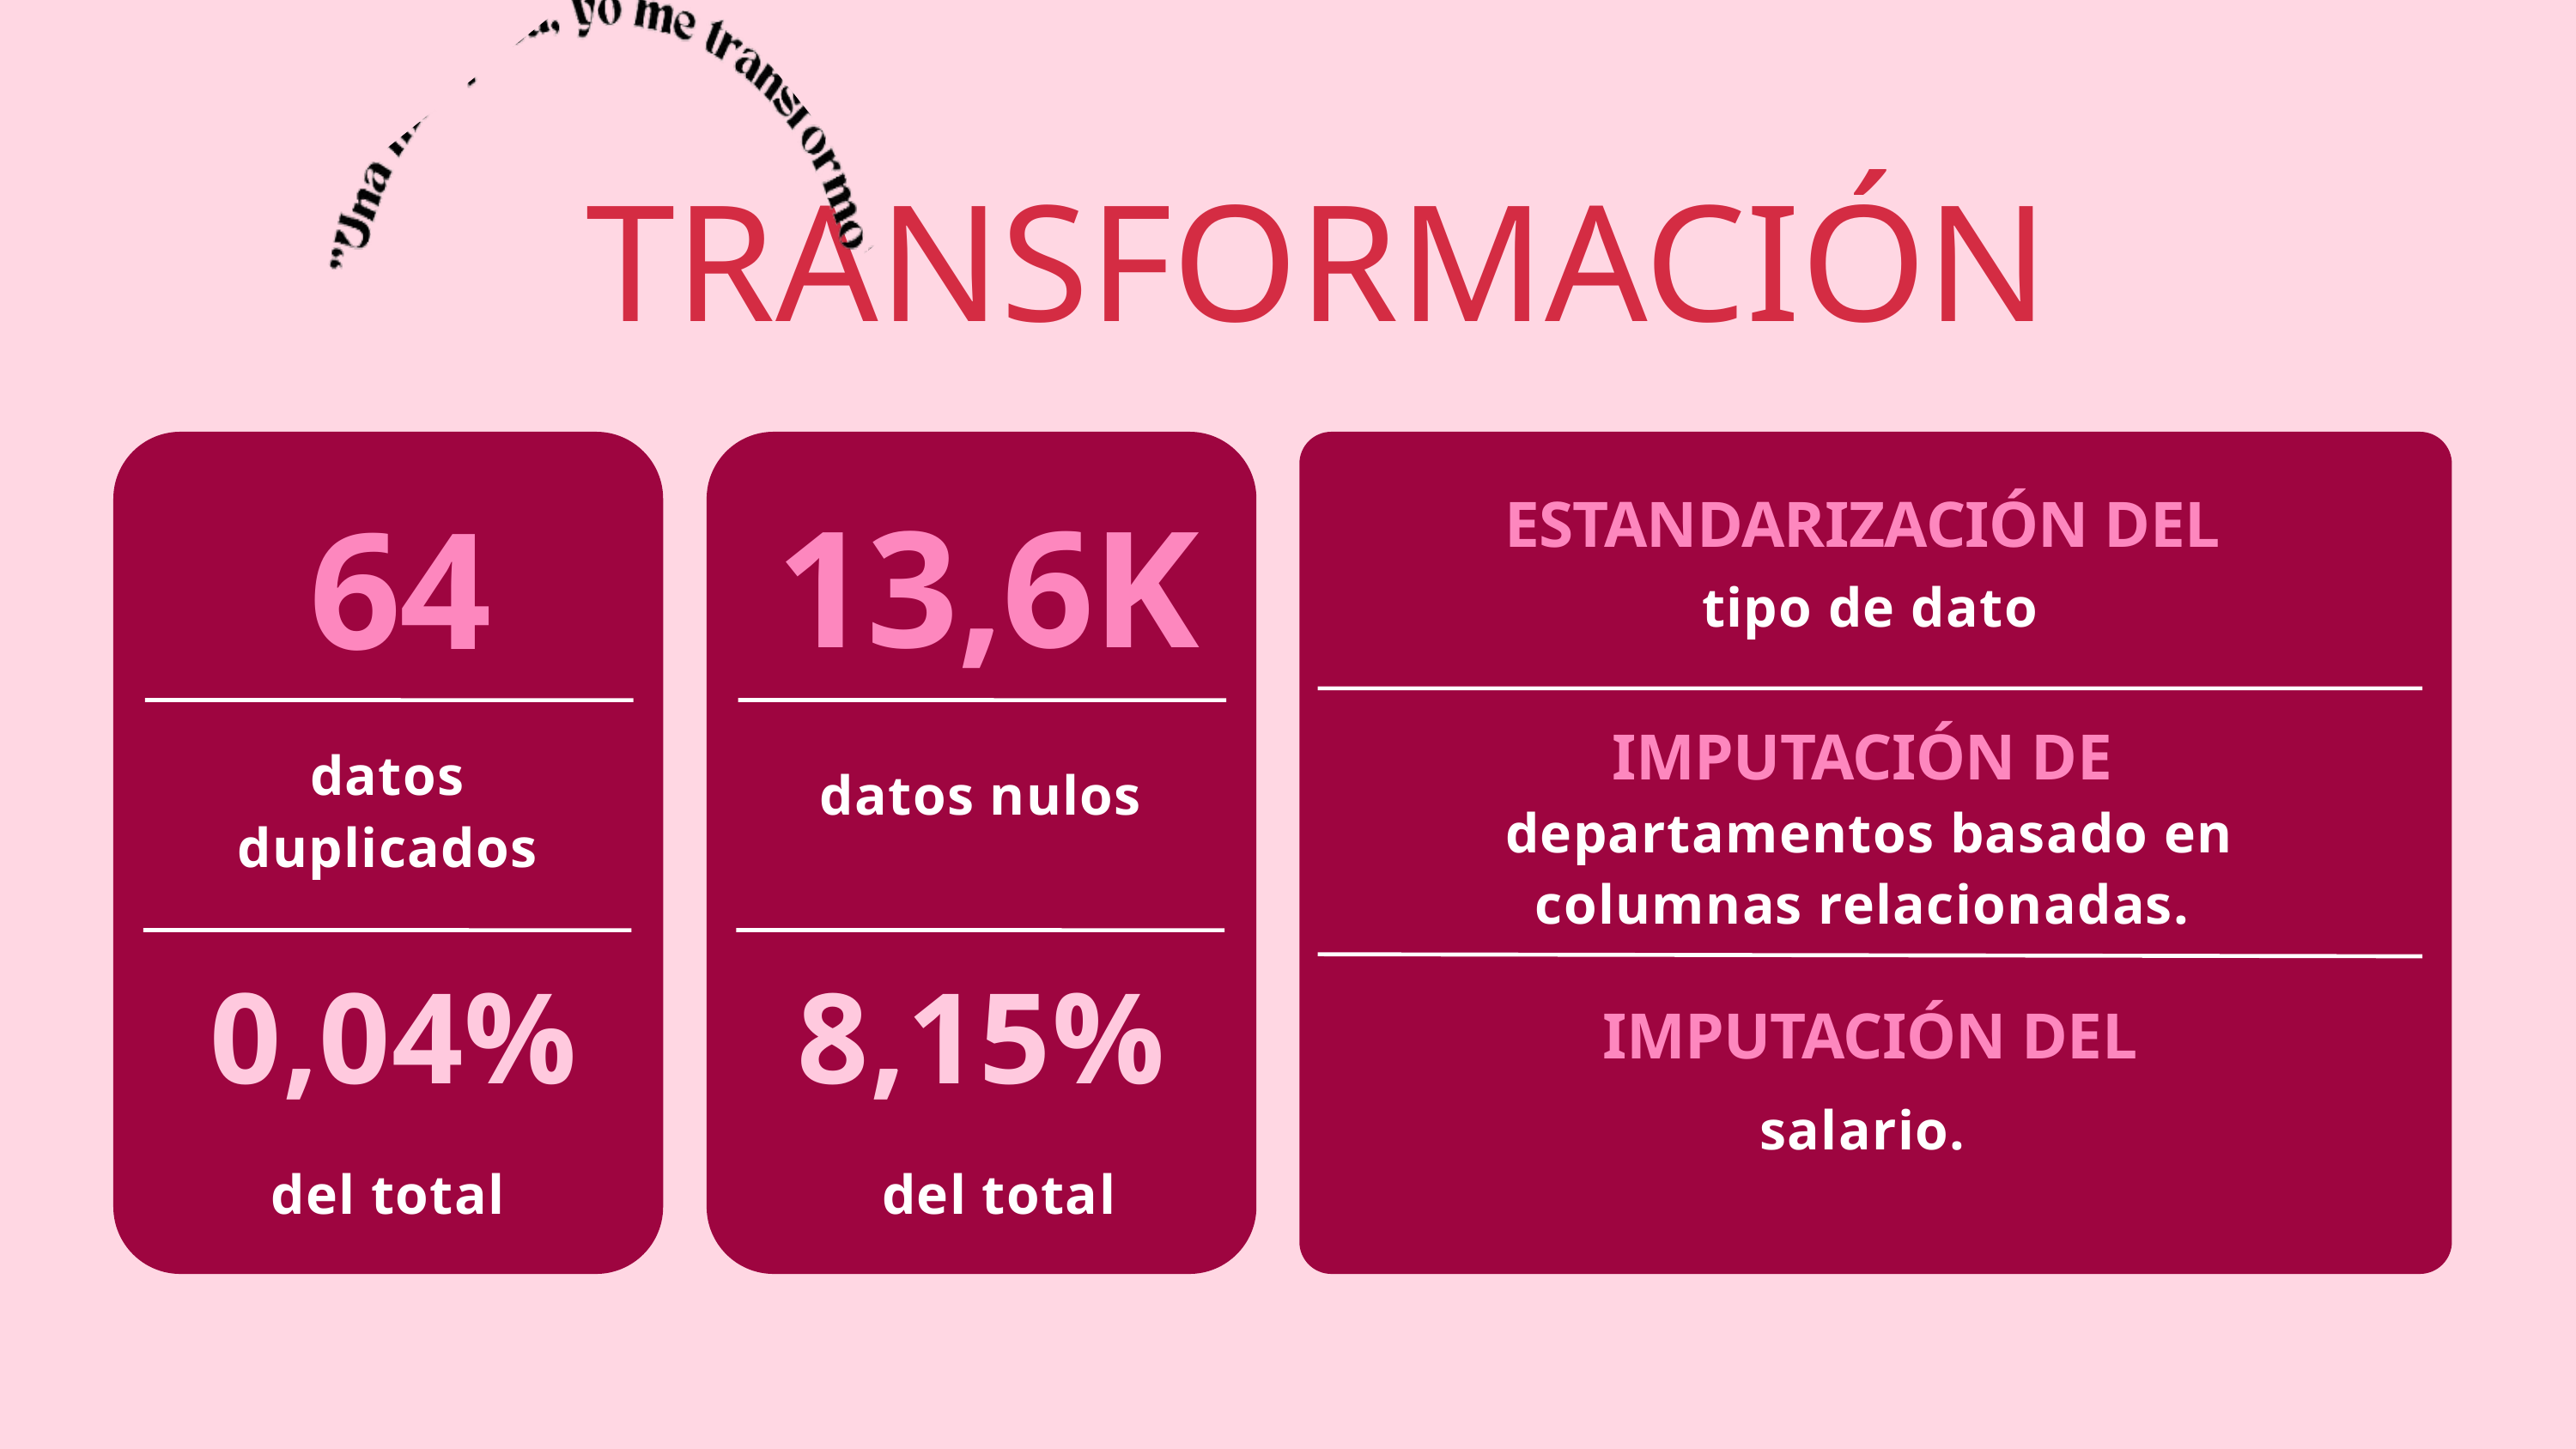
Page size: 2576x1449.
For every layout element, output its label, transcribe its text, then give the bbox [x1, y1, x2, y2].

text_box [706, 431, 1257, 1275]
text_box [112, 431, 664, 1275]
text_box TRANSFORMACIÓN [231, 128, 410, 354]
text_box [294, 0, 900, 430]
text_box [1299, 431, 2452, 1275]
text_box TRANSFORMACIÓN [742, 128, 2405, 354]
